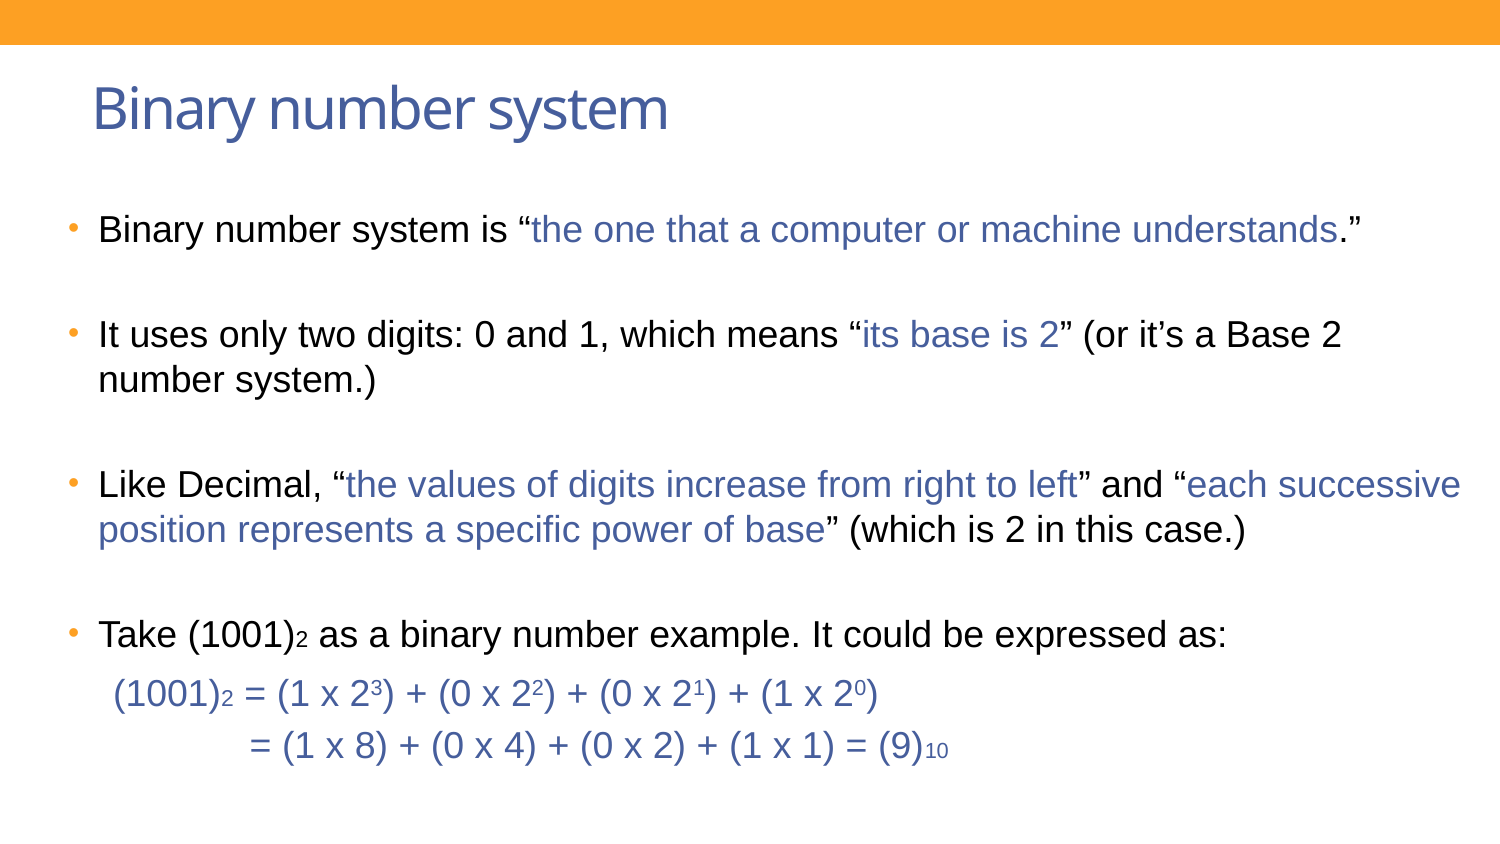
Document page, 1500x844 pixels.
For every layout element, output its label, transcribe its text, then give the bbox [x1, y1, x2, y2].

title Binary number system [76, 80, 1427, 203]
list Binary number system is “the one that a computer or machine understands.” It uses only two digits: 0 and 1, which means “its base is 2” (or it’s a Base 2 number system.) Like Decimal, “the values of digits increase from right to left” and “each successive position represents a specific power of base” (which is 2 in this case.) Take (1001)2 as a binary number example. It could be expressed as: (1001)2 = (1 x 23) + (0 x 22) + (0 x 21) + (1 x 20) = (1 x 8) + (0 x 4) + (0 x 2) + (1 x 1) = (9)10 [53, 197, 1479, 804]
